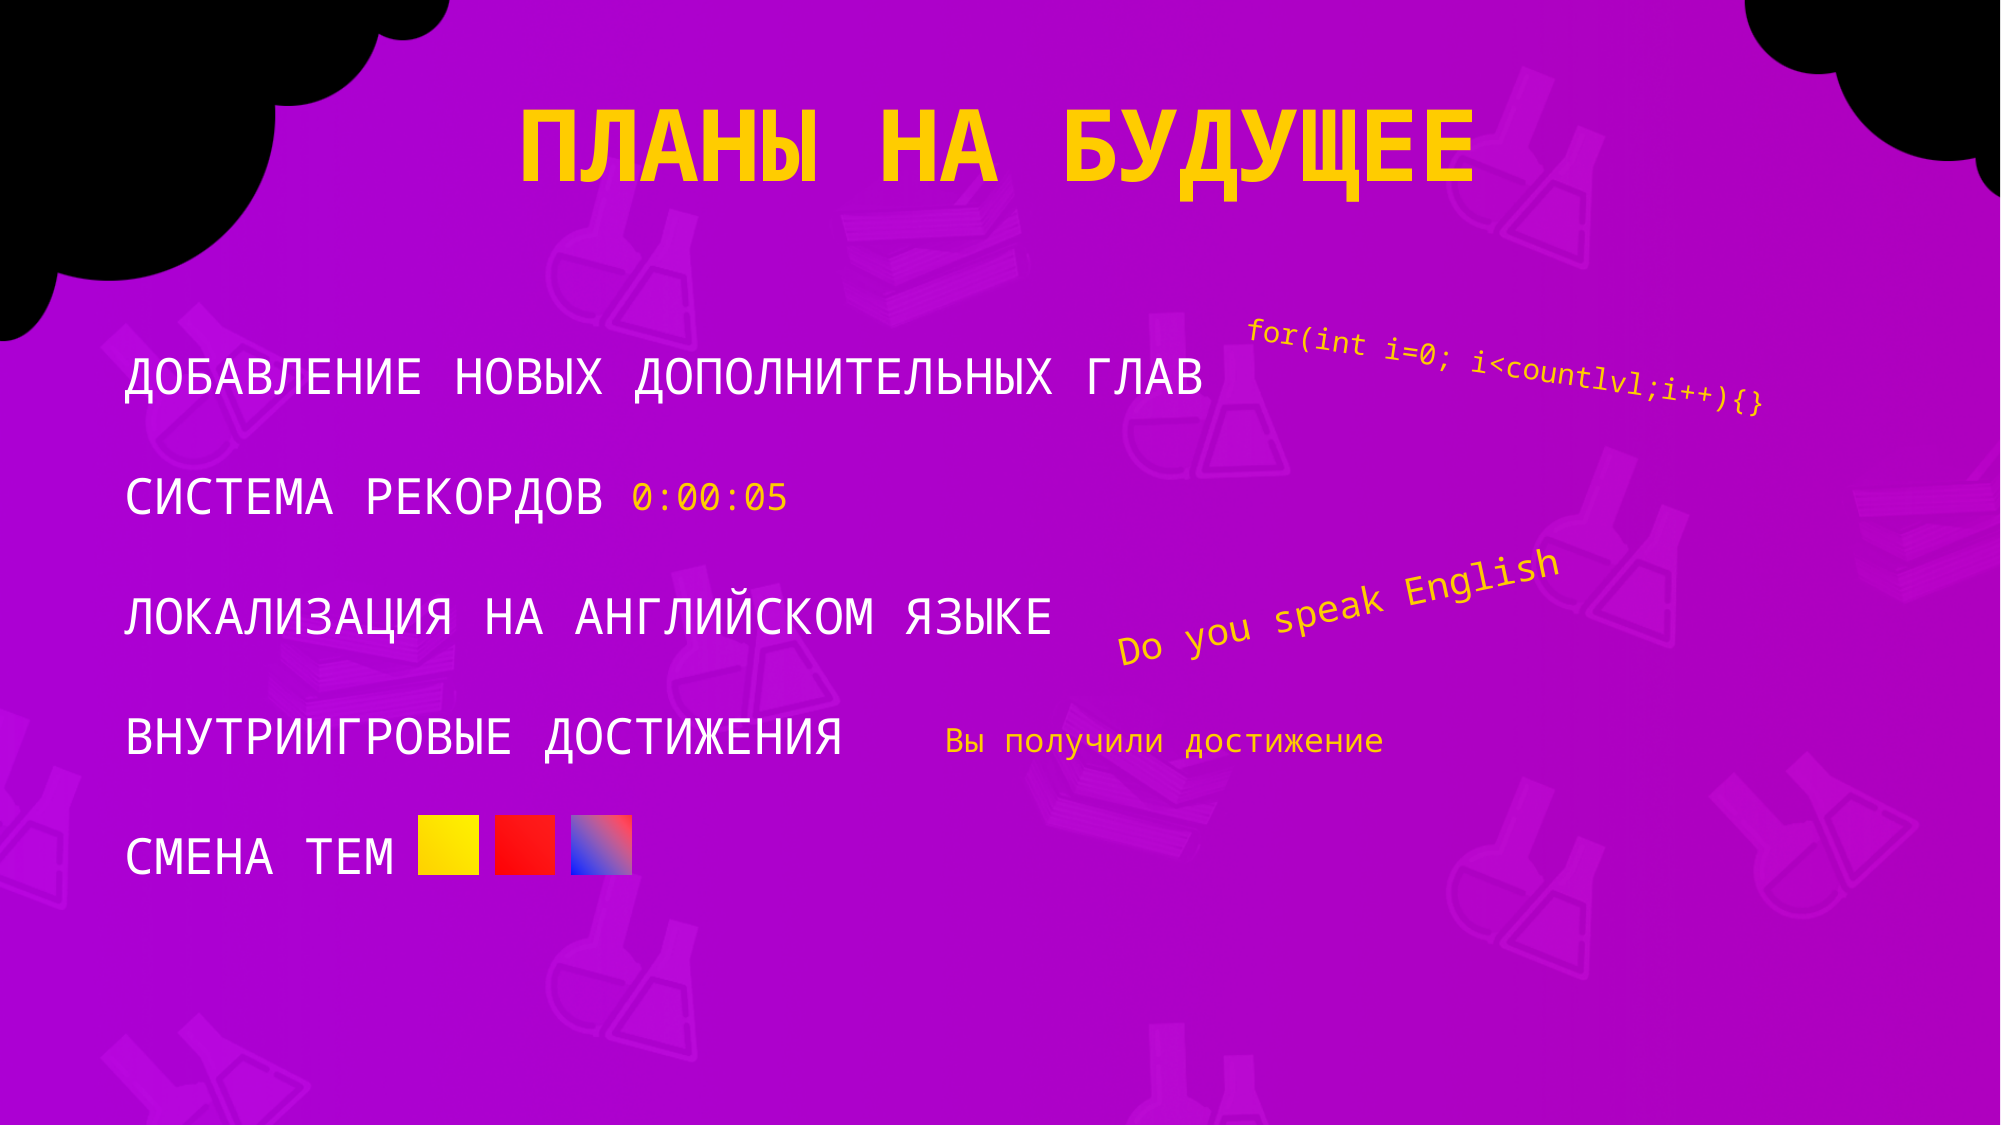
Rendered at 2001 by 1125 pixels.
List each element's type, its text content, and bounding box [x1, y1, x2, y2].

text_box Вы получили достижение [929, 712, 1400, 767]
text_box 0:00:05 [616, 465, 804, 526]
title ПЛАНЫ НА БУДУЩЕЕ [249, 71, 1750, 211]
text_box ДОБАВЛЕНИЕ НОВЫХ ДОПОЛНИТЕЛЬНЫХ ГЛАВ СИСТЕМА РЕКОРДОВ ЛОКАЛИЗАЦИЯ НА АНГЛИЙСКОМ ЯЗЫКЕ ВНУТРИИГРОВЫЕ ДОСТИЖЕНИЯ СМЕНА ТЕМ [109, 336, 1220, 892]
picture [0, 0, 2001, 1125]
text_box Do you speak English [1097, 526, 1580, 685]
text_box for(int i=0; i<countlvl;i++){} [1228, 300, 1785, 431]
